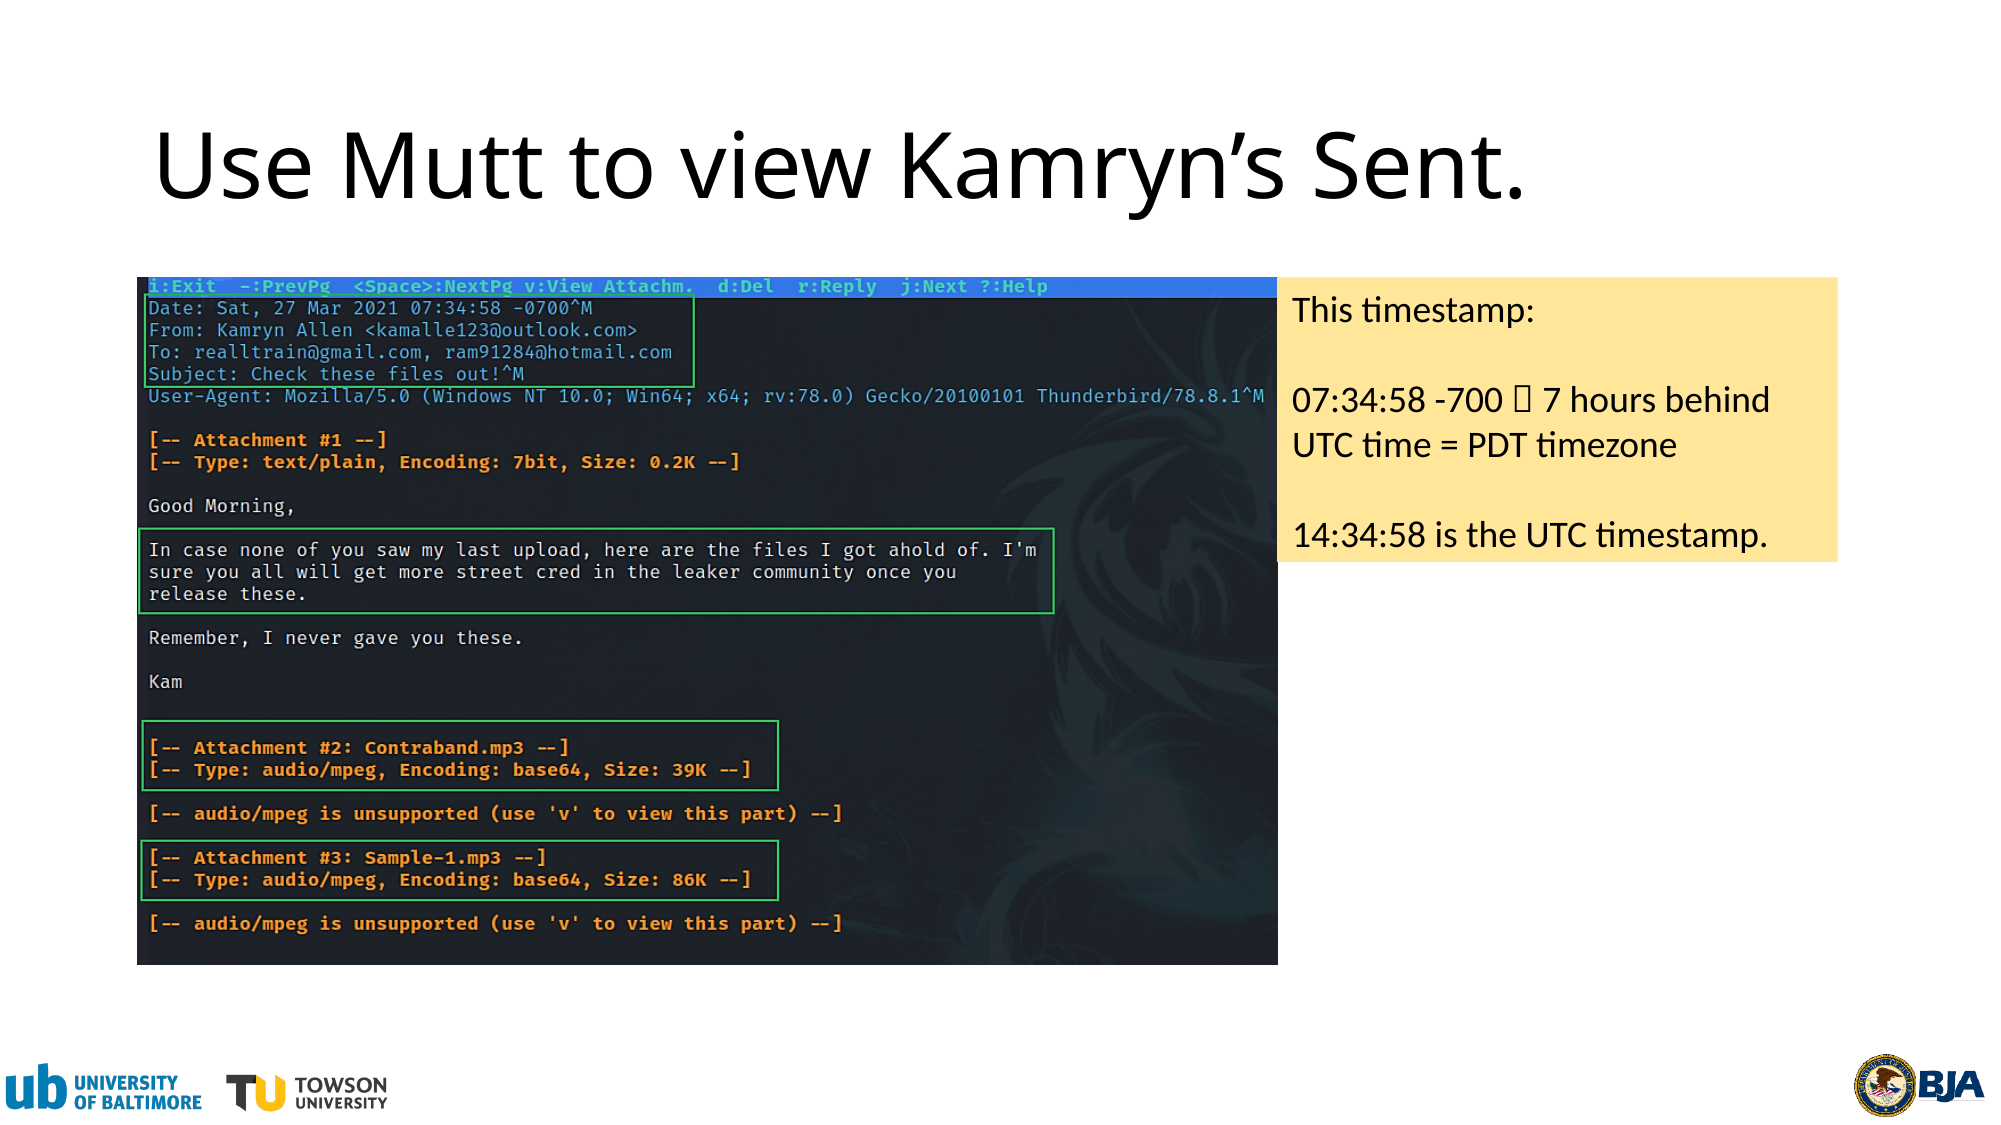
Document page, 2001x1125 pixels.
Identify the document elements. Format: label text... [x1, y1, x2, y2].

title Use Mutt to view Kamryn’s Sent. [137, 59, 1863, 278]
picture [0, 1031, 407, 1125]
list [137, 277, 1278, 965]
picture [1854, 1054, 1986, 1117]
text_box This timestamp: 07:34:58 -700  7 hours behind UTC time = PDT timezone 14:34:58 is the UTC timestamp. [1278, 277, 1838, 562]
